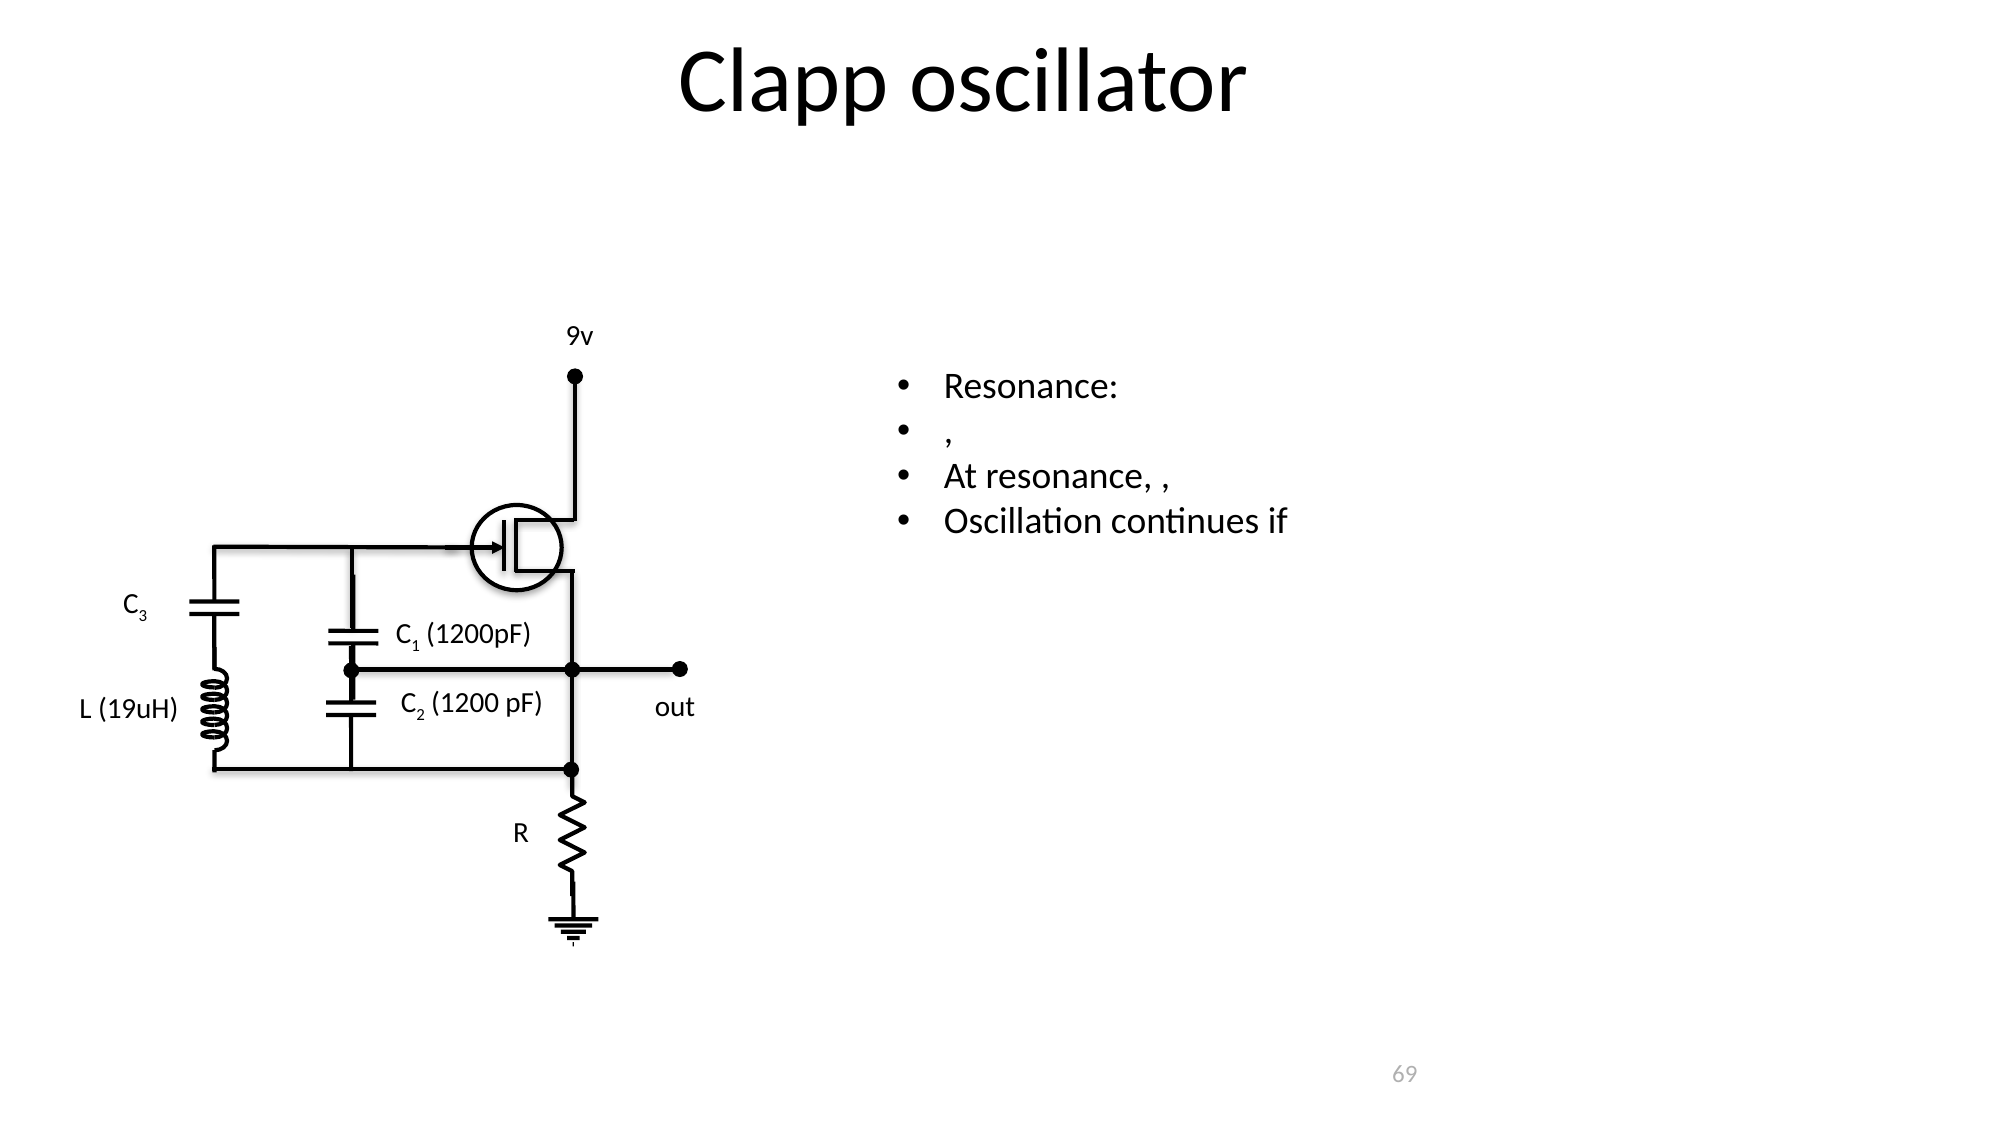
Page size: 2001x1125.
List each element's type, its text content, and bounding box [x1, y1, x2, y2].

slide_number 69 [1074, 738, 1425, 1125]
text_box Clapp oscillator [63, 19, 1864, 130]
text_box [71, 309, 761, 945]
